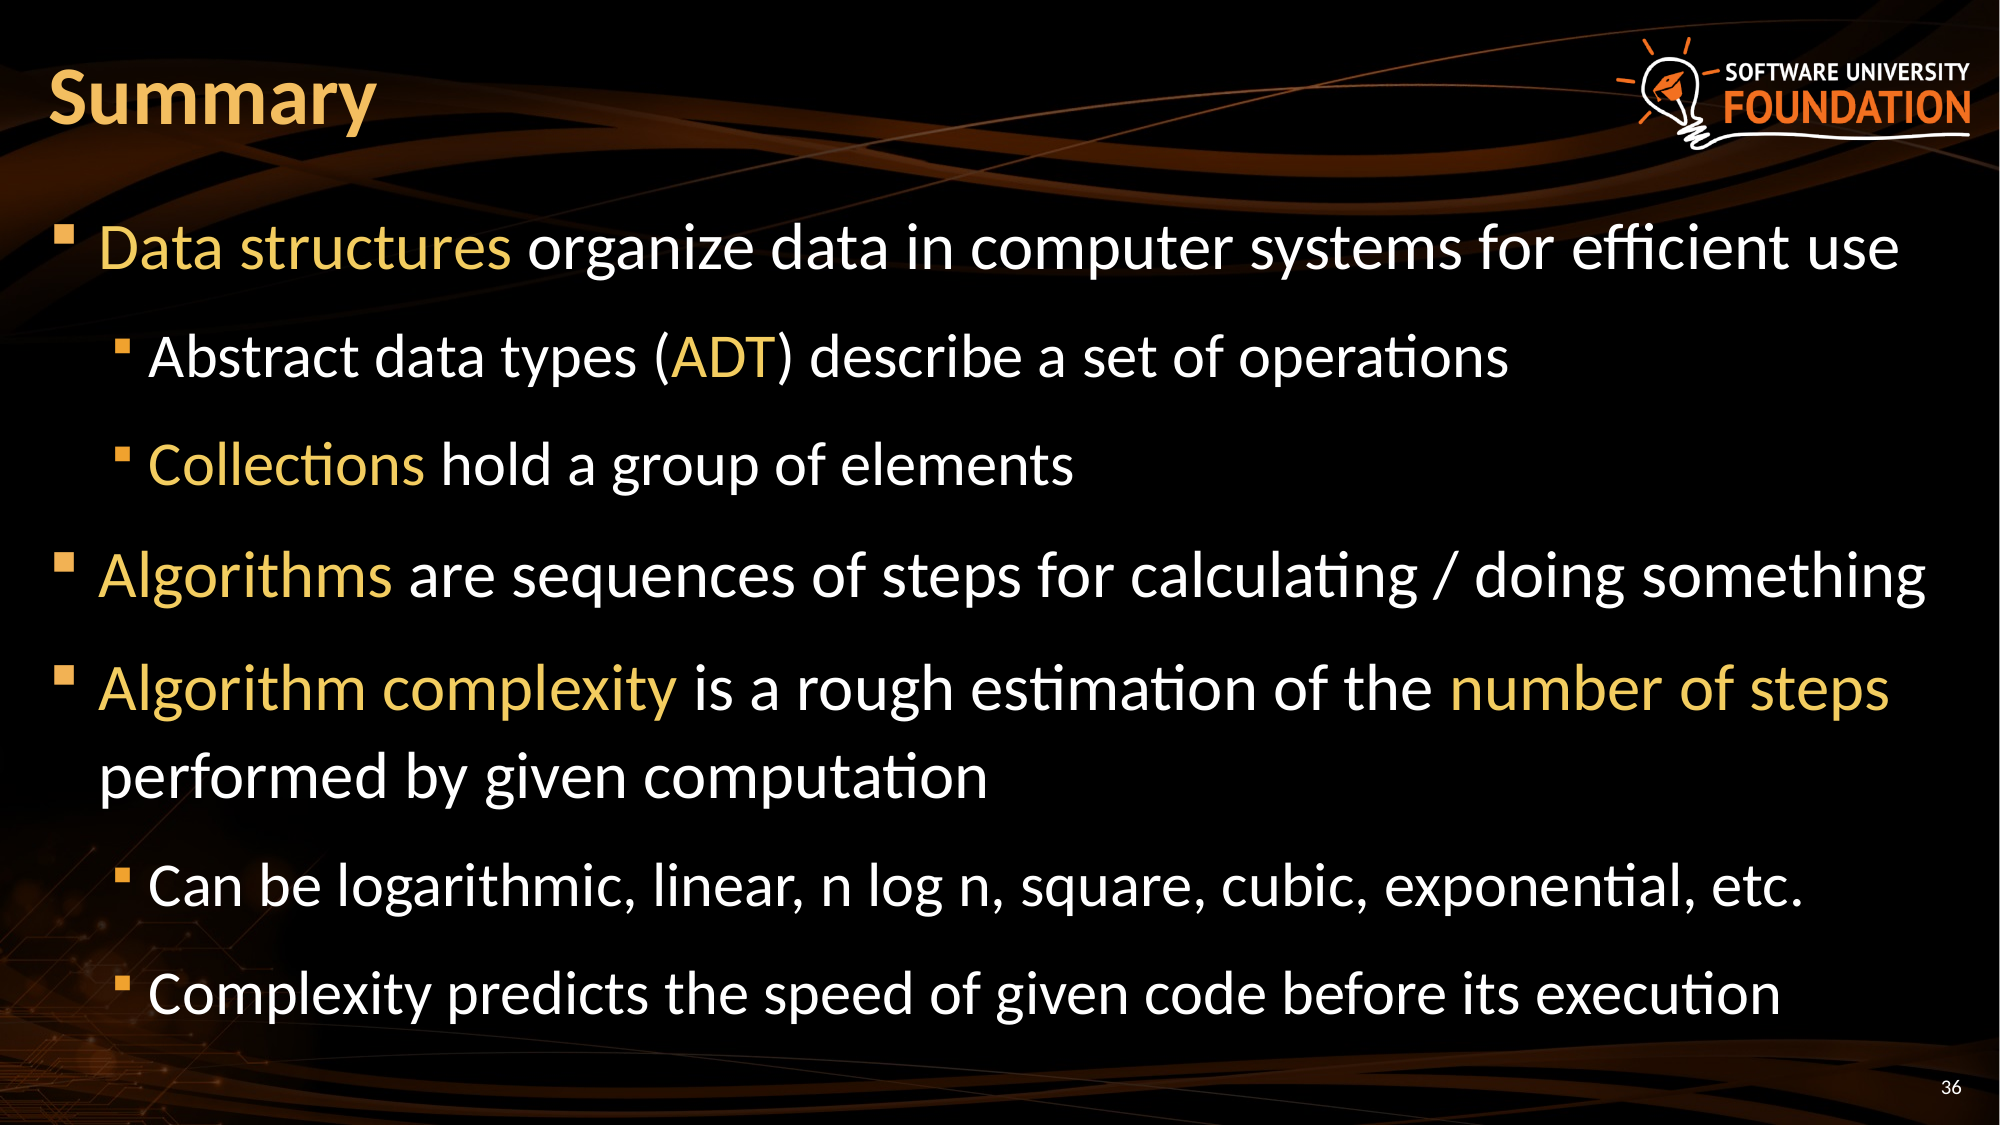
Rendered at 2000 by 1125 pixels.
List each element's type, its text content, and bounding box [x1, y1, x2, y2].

title Summary [30, 6, 1602, 189]
picture [0, 0, 2000, 1125]
list Data structures organize data in computer systems for efficient use Abstract data types (ADT) describe a set of operations Collections hold a group of elements Algorithms are sequences of steps for calculating / doing something Algorithm complexity is a rough estimation of the number of steps performed by given computation Can be logarithmic, linear, n log n, square, cubic, exponential, etc. Complexity predicts the speed of given code before its execution [31, 188, 1968, 1103]
